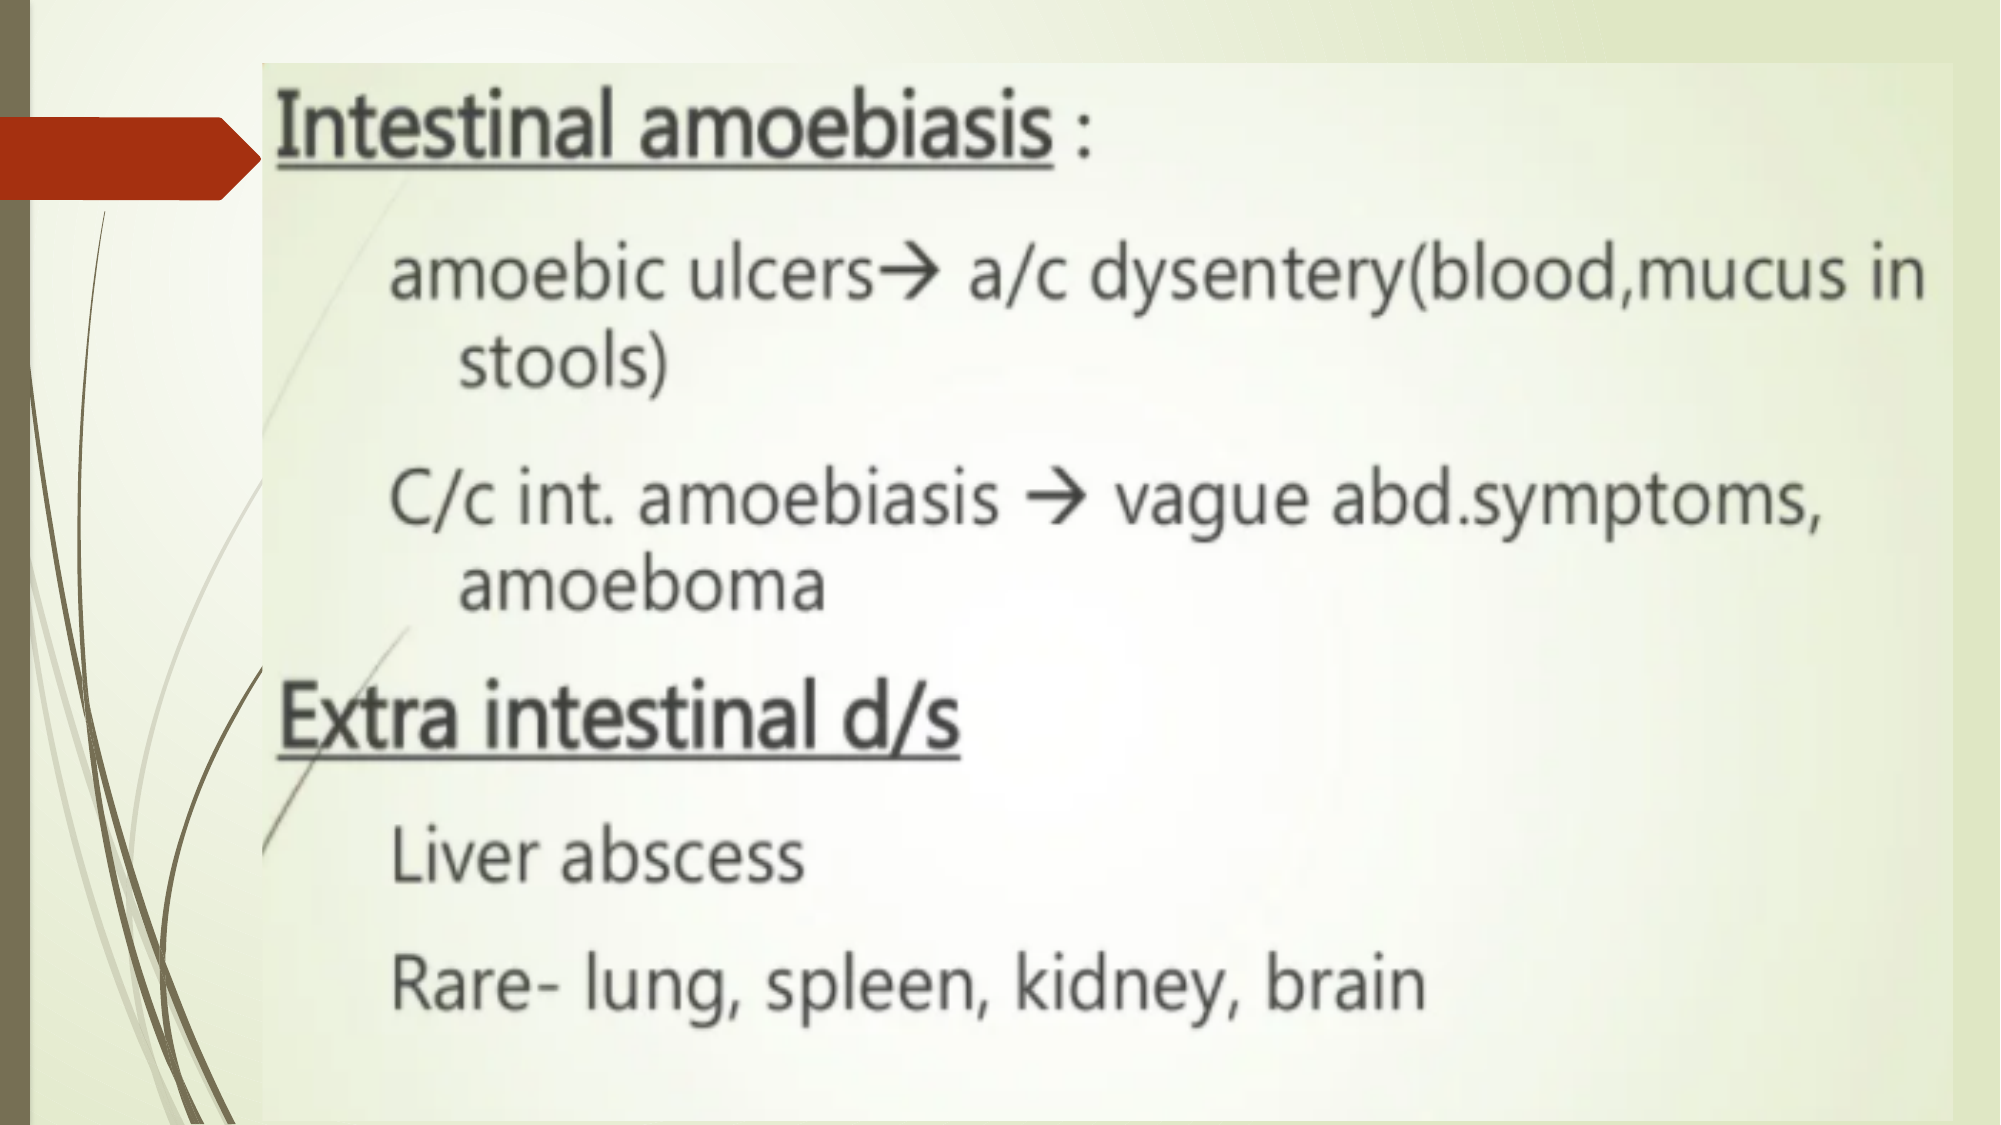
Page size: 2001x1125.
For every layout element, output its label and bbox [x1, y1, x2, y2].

picture [261, 63, 1954, 1125]
